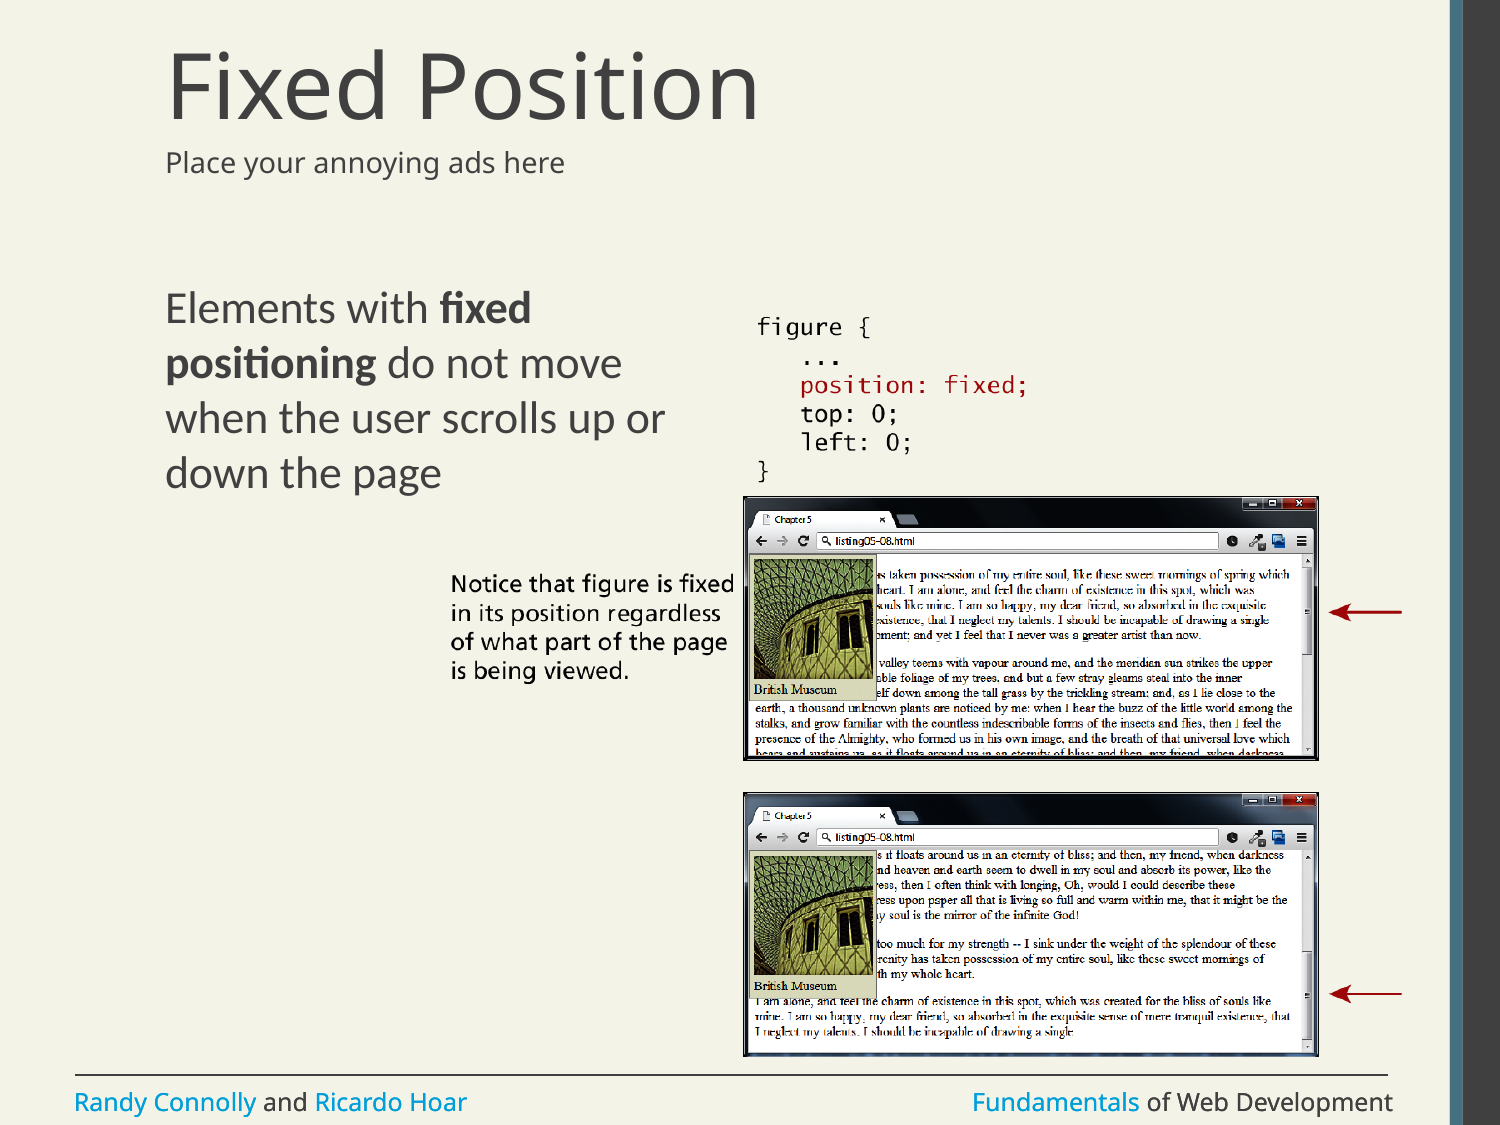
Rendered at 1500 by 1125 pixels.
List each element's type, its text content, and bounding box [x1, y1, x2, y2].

list Elements with fixed positioning do not move when the user scrolls up or down the page [150, 270, 738, 1013]
picture [449, 312, 1402, 1058]
list Place your annoying ads here [150, 137, 1200, 188]
title Fixed Position [150, 20, 1425, 188]
